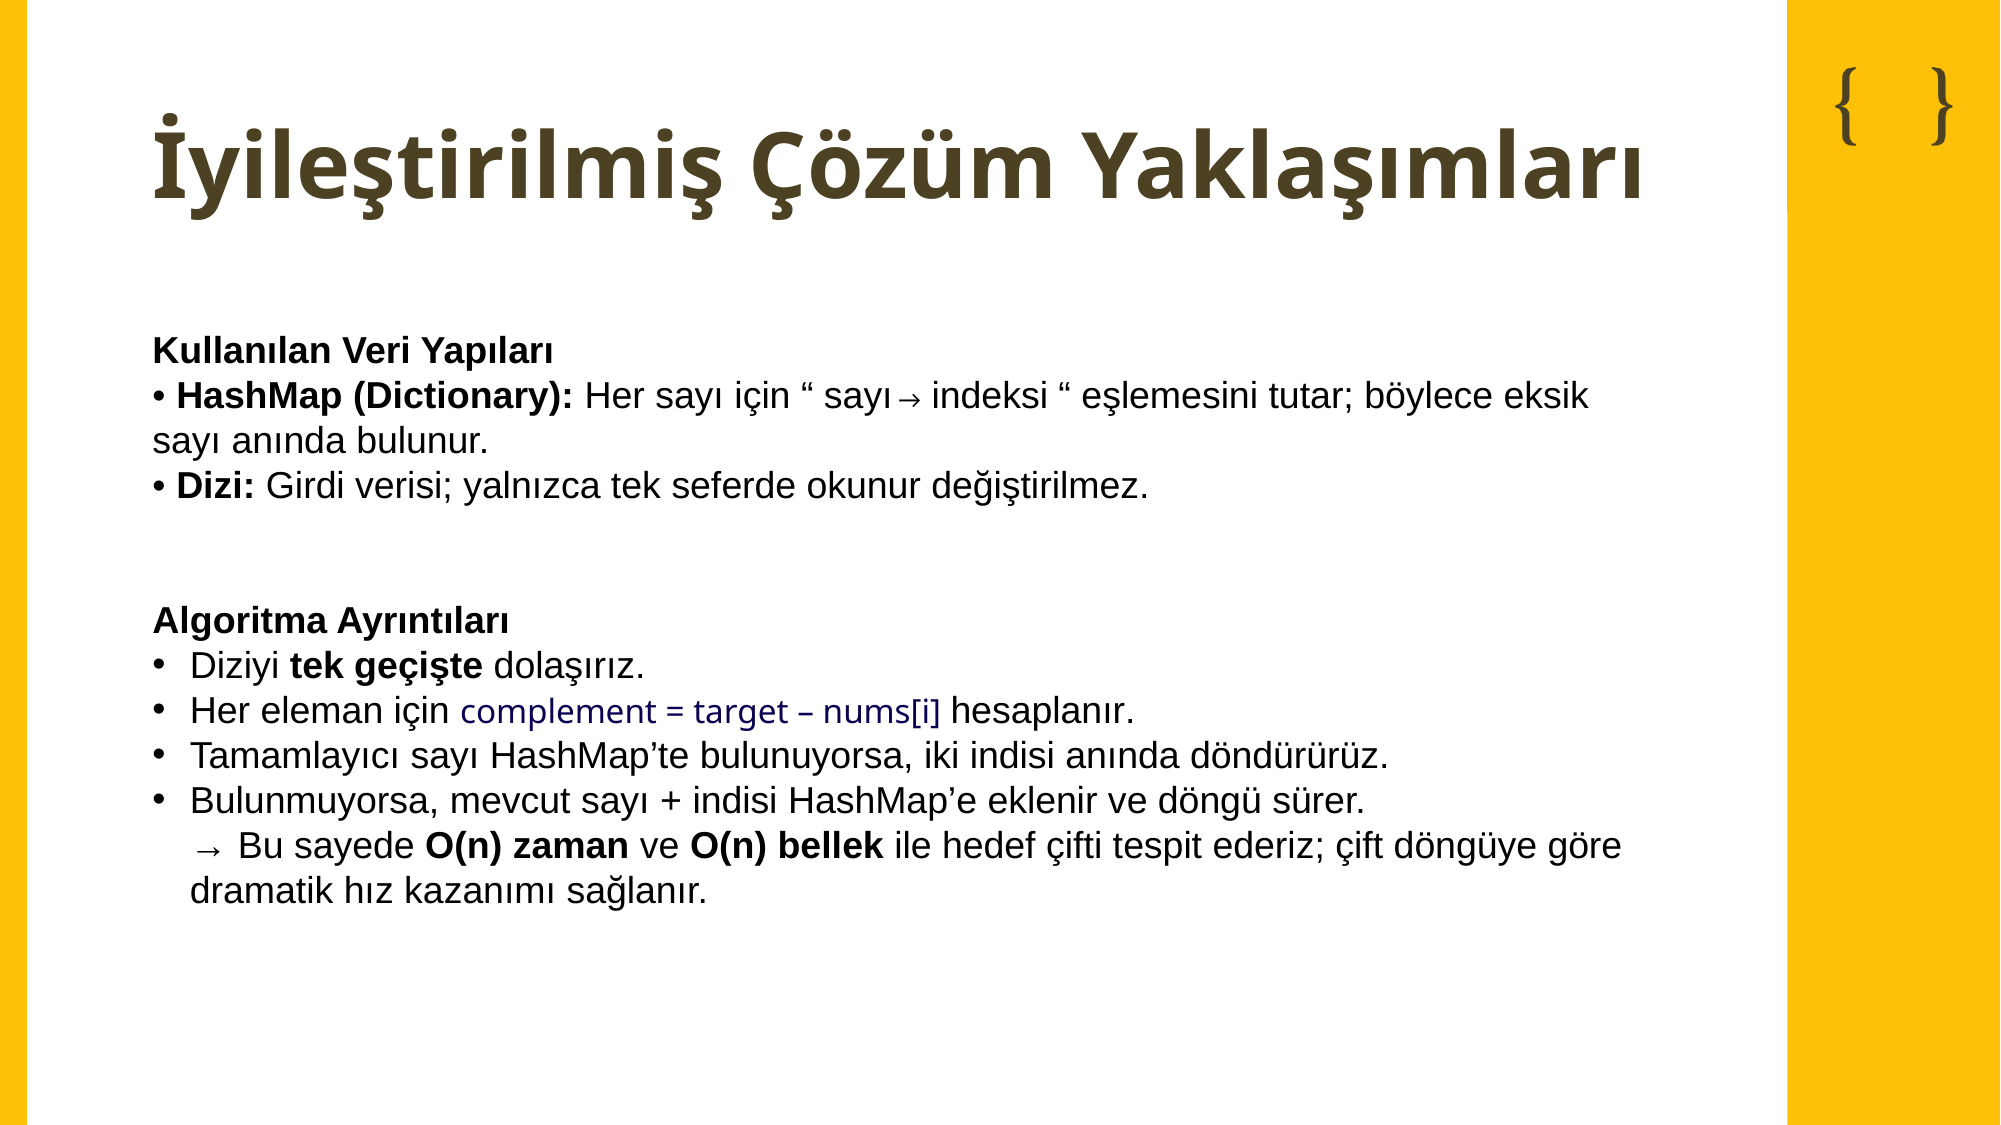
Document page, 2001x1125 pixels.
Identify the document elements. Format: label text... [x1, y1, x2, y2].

title İyileştirilmiş Çözüm Yaklaşımları [137, 59, 1863, 278]
text_box [1786, 213, 2000, 1125]
picture [1787, 0, 2000, 213]
text_box [0, 0, 28, 1125]
list Kullanılan Veri Yapıları • HashMap (Dictionary): Her sayı için “ sayı → indeksi “ eşlemesini tutar; böylece eksik sayı anında bulunur. • Dizi: Girdi verisi; yalnızca tek seferde okunur değiştirilmez. Algoritma Ayrıntıları Diziyi tek geçişte dolaşırız. Her eleman için complement = target – nums[i] hesaplanır. Tamamlayıcı sayı HashMap’te bulunuyorsa, iki indisi anında döndürürüz. Bulunmuyorsa, mevcut sayı + indisi HashMap’e eklenir ve döngü sürer. → Bu sayede O(n) zaman ve O(n) bellek ile hedef çifti tespit ederiz; çift döngüye göre dramatik hız kazanımı sağlanır. [137, 228, 1677, 1099]
